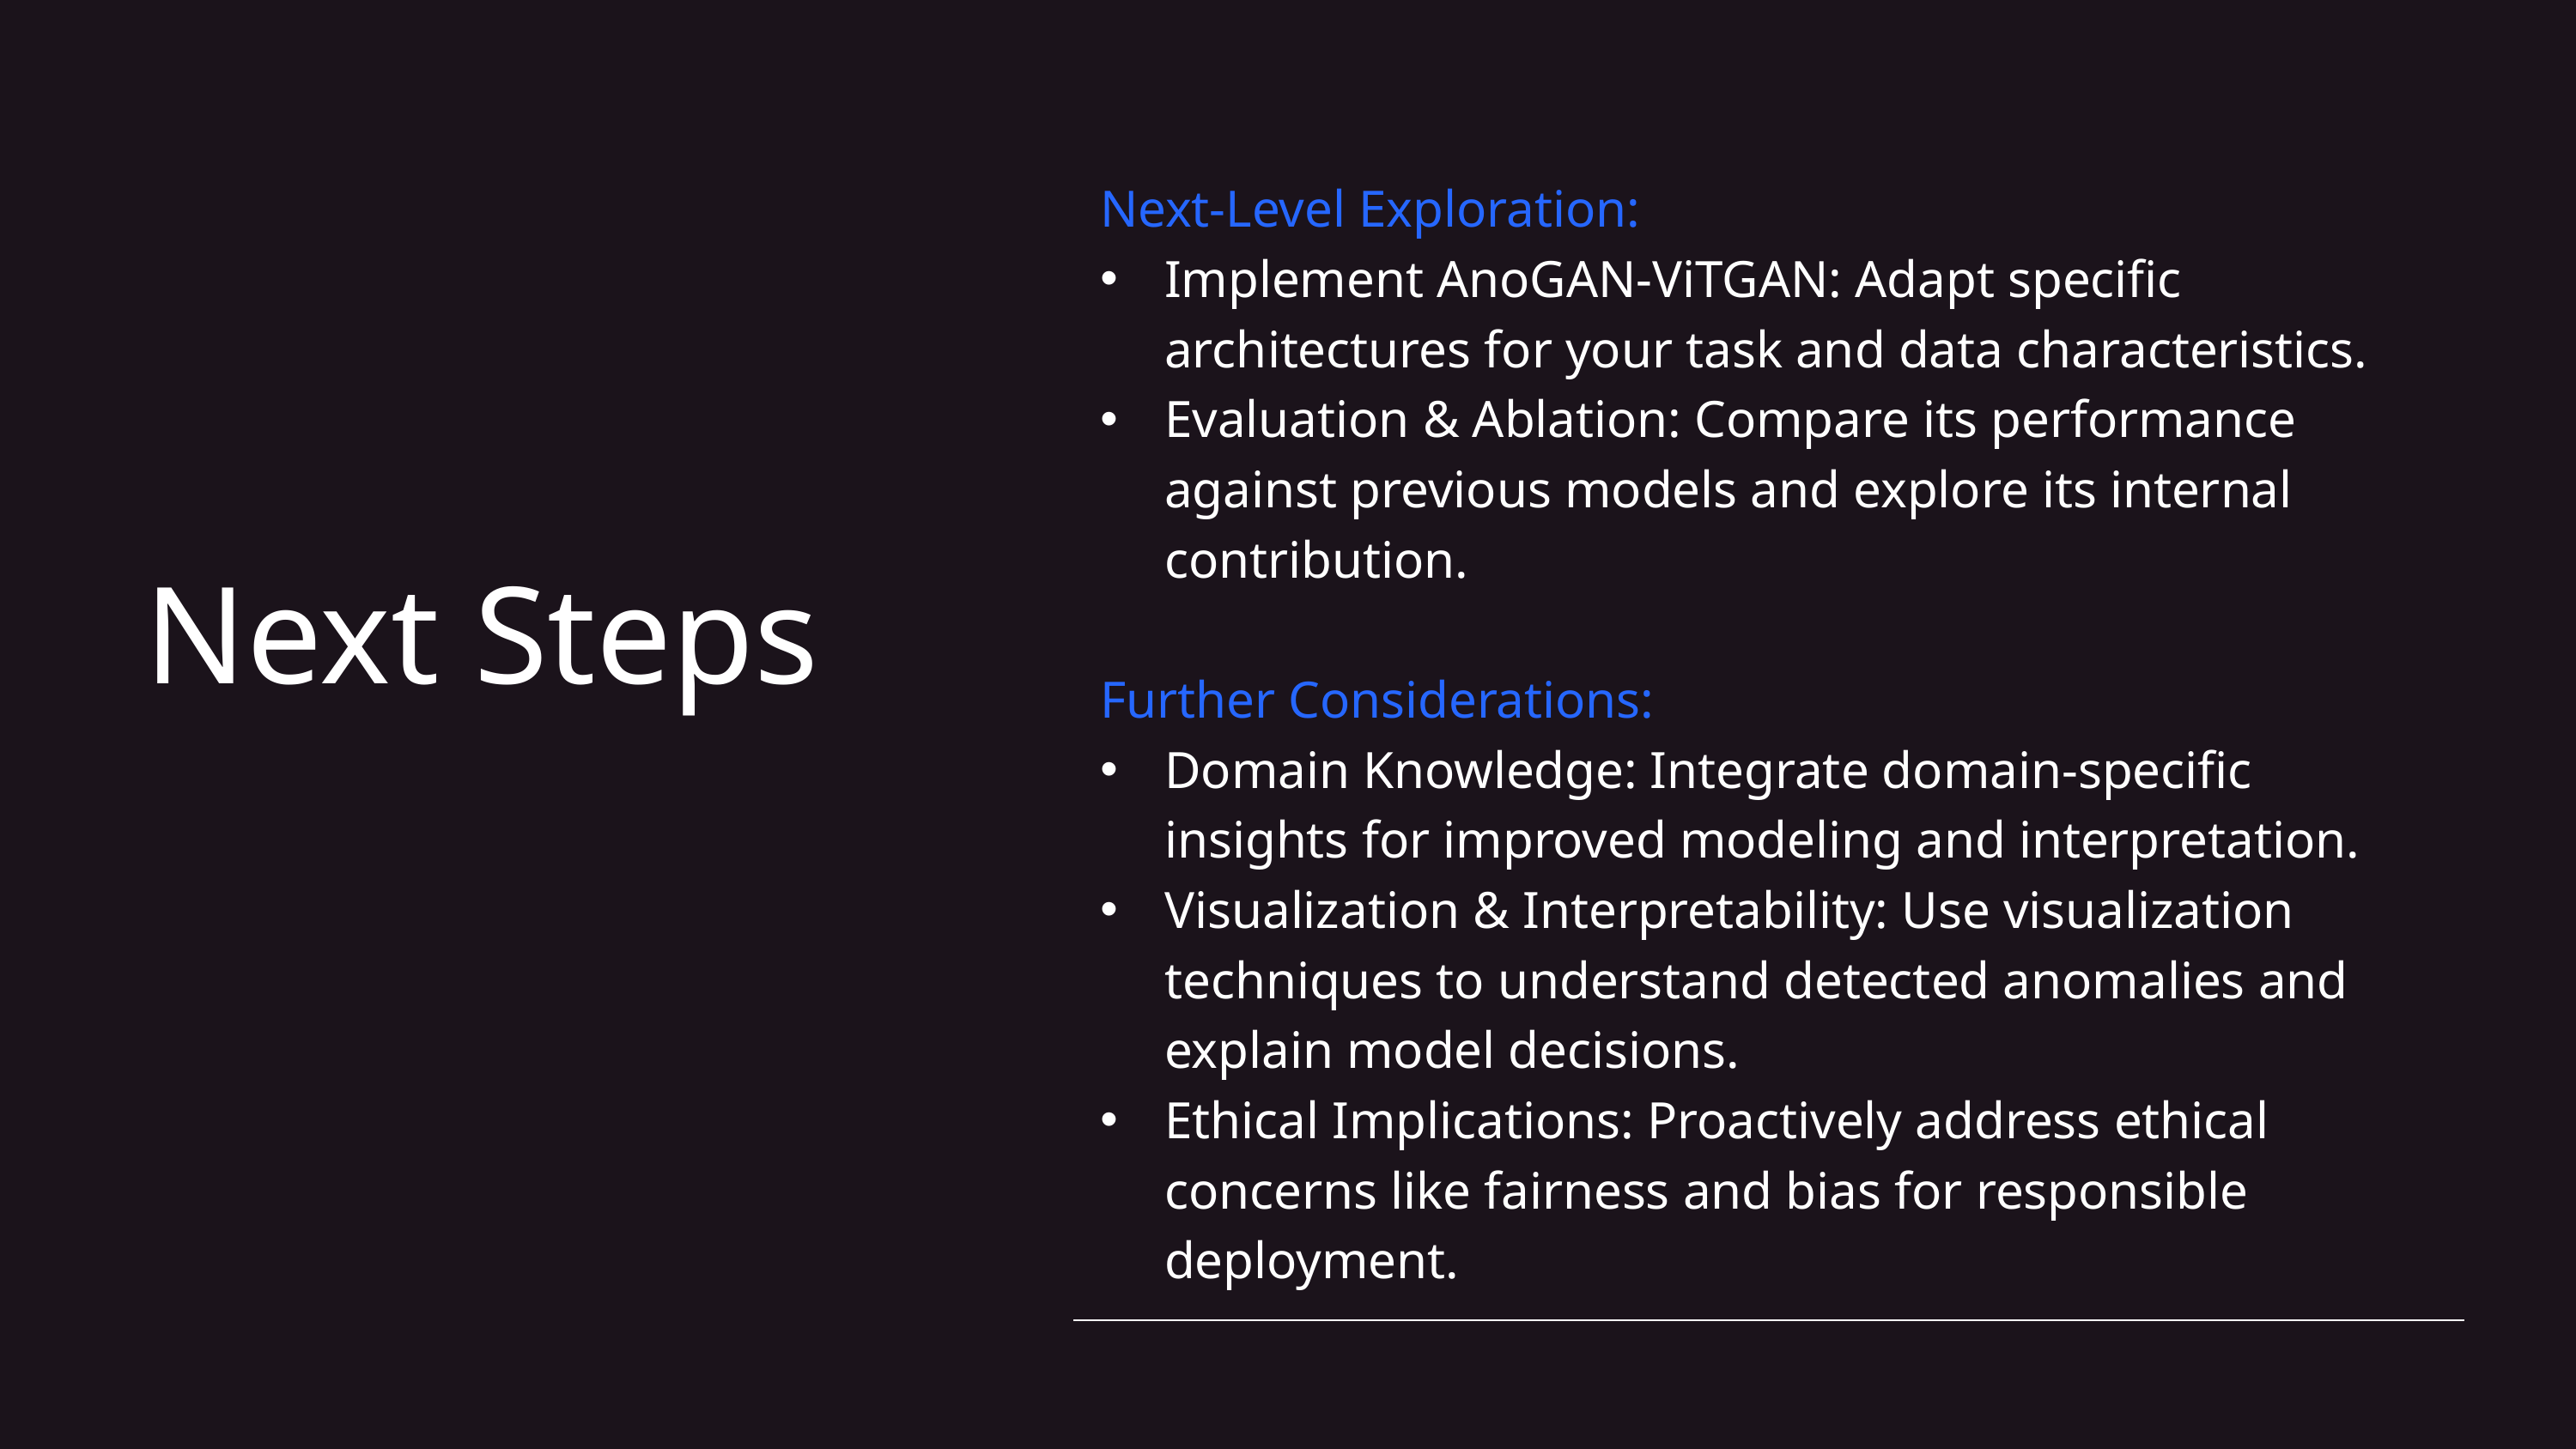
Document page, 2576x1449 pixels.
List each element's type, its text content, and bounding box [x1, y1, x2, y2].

text_box Next Steps [144, 563, 958, 712]
table_header Next-Level Exploration: Implement AnoGAN-ViTGAN: Adapt specific architectures for your task and data characteristics. Evaluation & Ablation: Compare its performance against previous models and explore its internal contribution. Further Considerations: Domain Knowledge: Integrate domain-specific insights for improved modeling and interpretation. Visualization & Interpretability: Use visualization techniques to understand detected anomalies and explain model decisions. Ethical Implications: Proactively address ethical concerns like fairness and bias for responsible deployment. [1073, 145, 2464, 1319]
